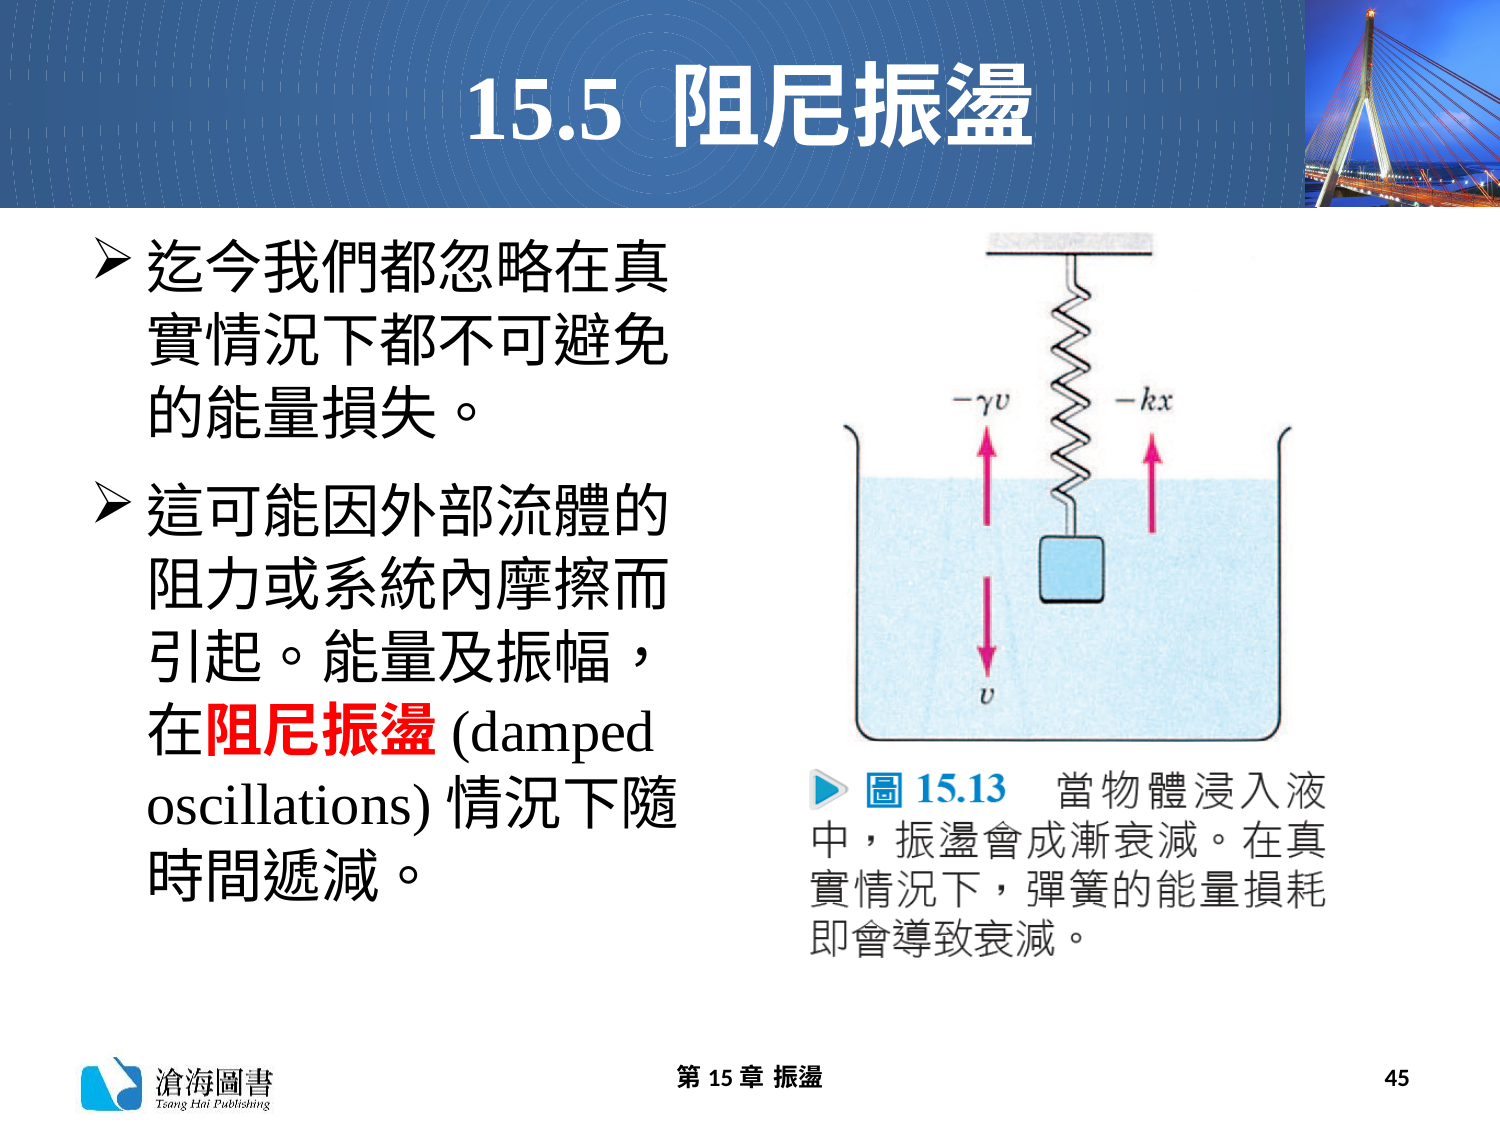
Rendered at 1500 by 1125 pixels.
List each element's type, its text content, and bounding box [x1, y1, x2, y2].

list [797, 219, 1335, 970]
slide_number 45 [1074, 1046, 1425, 1107]
footer 第15章 振盪 [512, 1046, 988, 1107]
picture [75, 1049, 274, 1118]
picture [1305, 0, 1500, 207]
title 15.5 阻尼振盪 [75, 21, 1425, 185]
list 迄今我們都忽略在真實情況下都不可避免的能量損失。 這可能因外部流體的阻力或系統內摩擦而引起。能量及振幅，在阻尼振盪(damped oscillations)情況下隨時間遞減。 [75, 219, 738, 1047]
